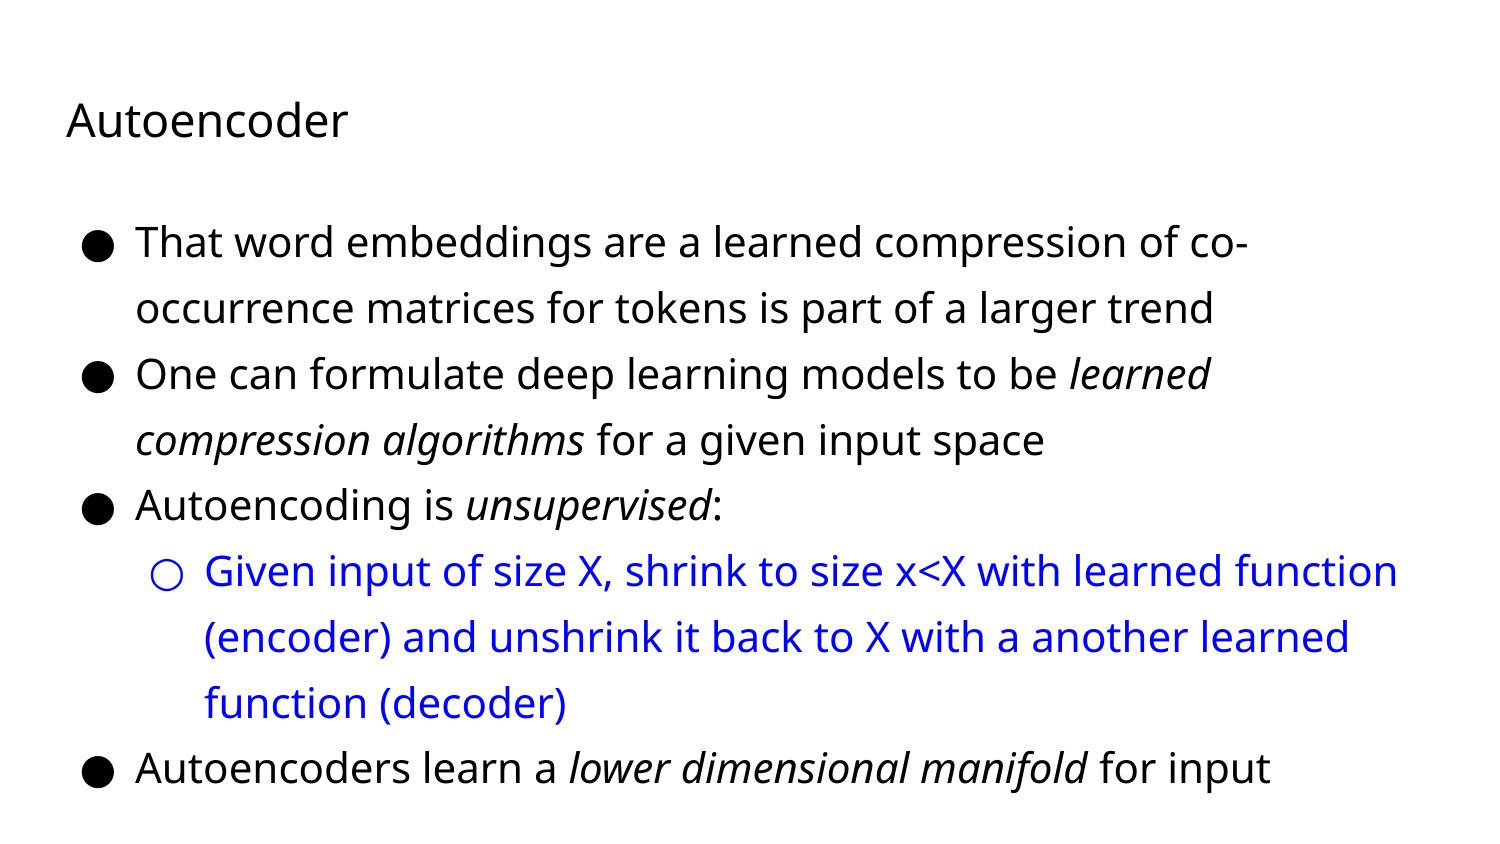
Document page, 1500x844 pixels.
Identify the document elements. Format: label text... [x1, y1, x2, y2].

title Autoencoder [51, 72, 1449, 167]
list That word embeddings are a learned compression of co-occurrence matrices for tokens is part of a larger trend One can formulate deep learning models to be learned compression algorithms for a given input space Autoencoding is unsupervised: Given input of size X, shrink to size x<X with learned function (encoder) and unshrink it back to X with a another learned function (decoder) Autoencoders learn a lower dimensional manifold for input [51, 189, 1449, 817]
